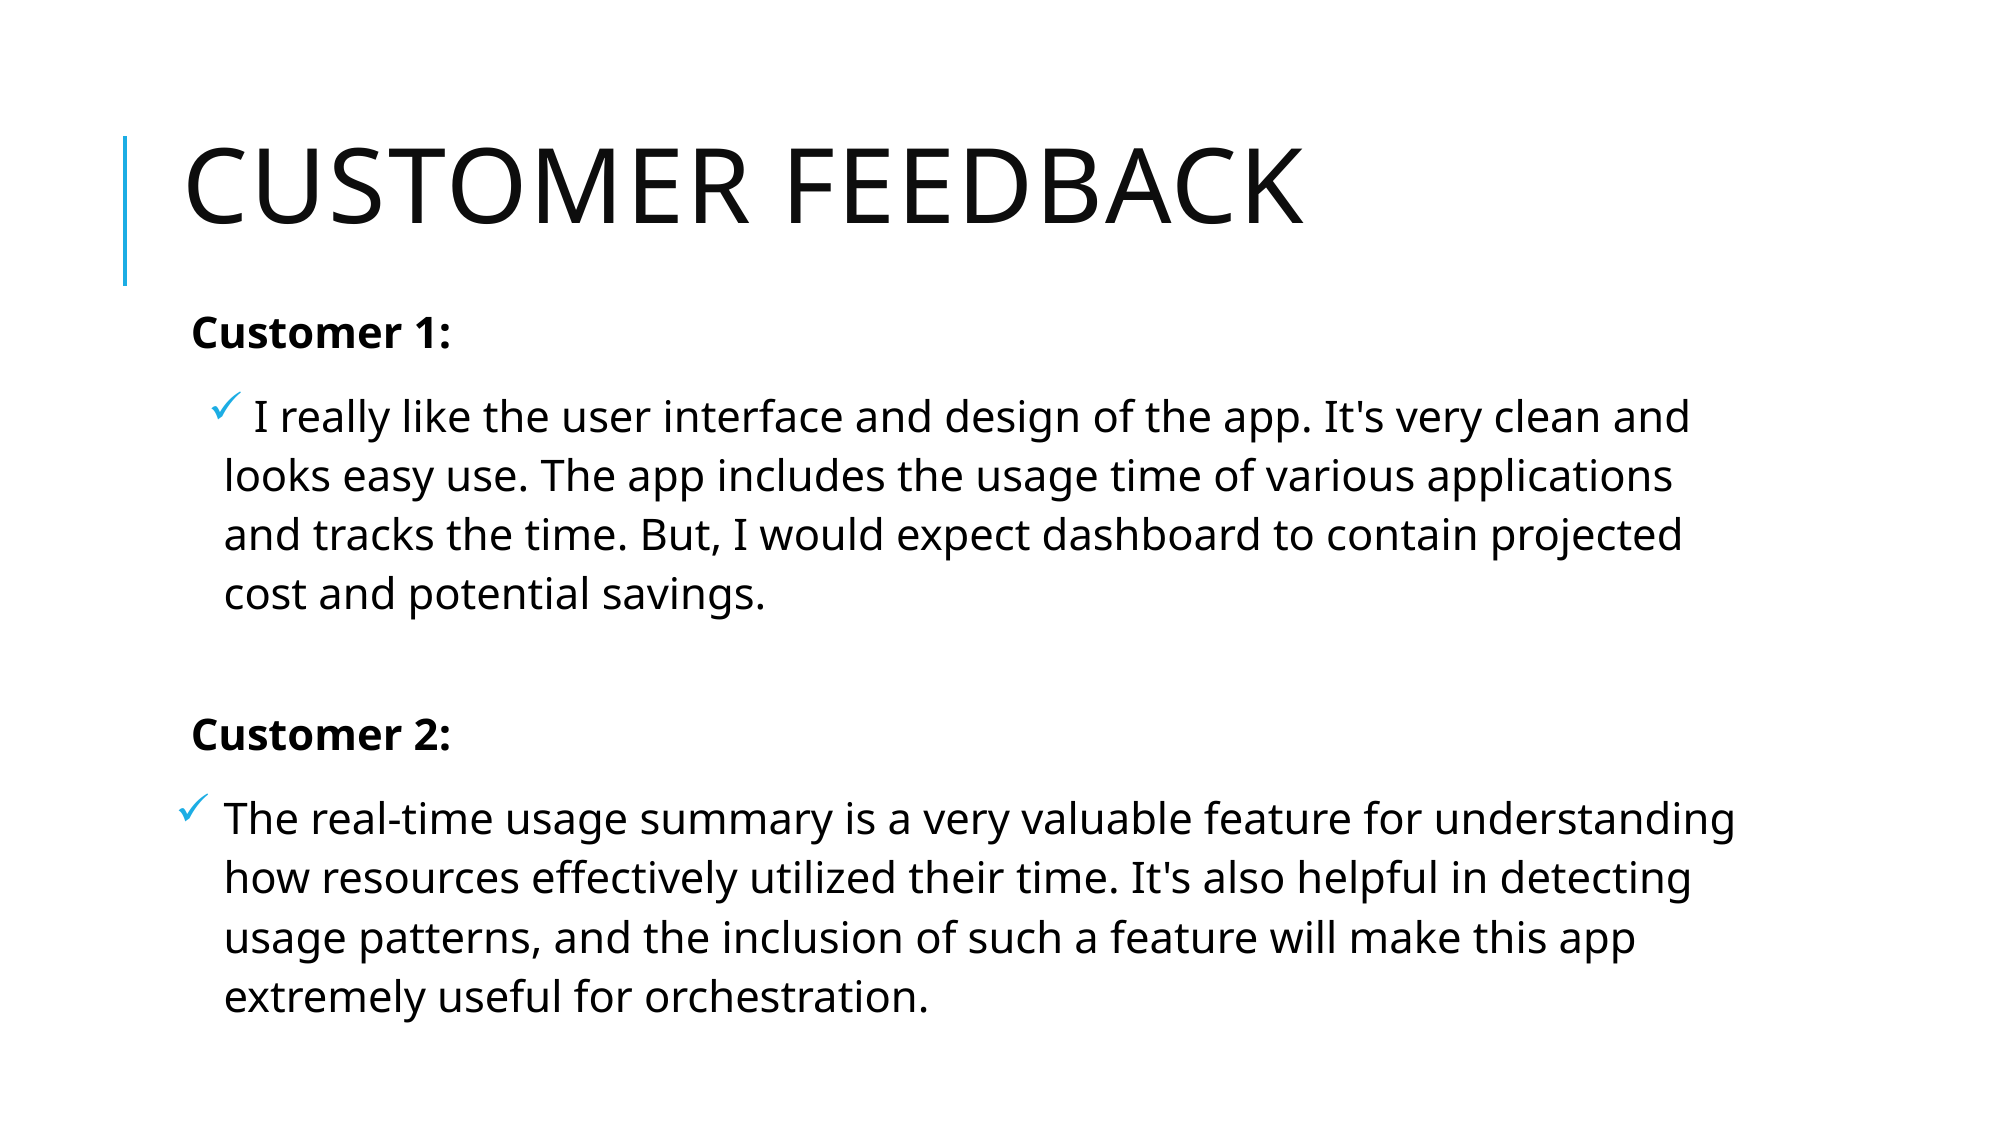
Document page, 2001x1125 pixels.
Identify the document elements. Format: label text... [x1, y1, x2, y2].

list Customer 1: I really like the user interface and design of the app. It's very clean and looks easy use. The app includes the usage time of various applications and tracks the time. But, I would expect dashboard to contain projected cost and potential savings. Customer 2: The real-time usage summary is a very valuable feature for understanding how resources effectively utilized their time. It's also helpful in detecting usage patterns, and the inclusion of such a feature will make this app extremely useful for orchestration. [168, 303, 1763, 1035]
title Customer Feedback [168, 124, 1763, 264]
